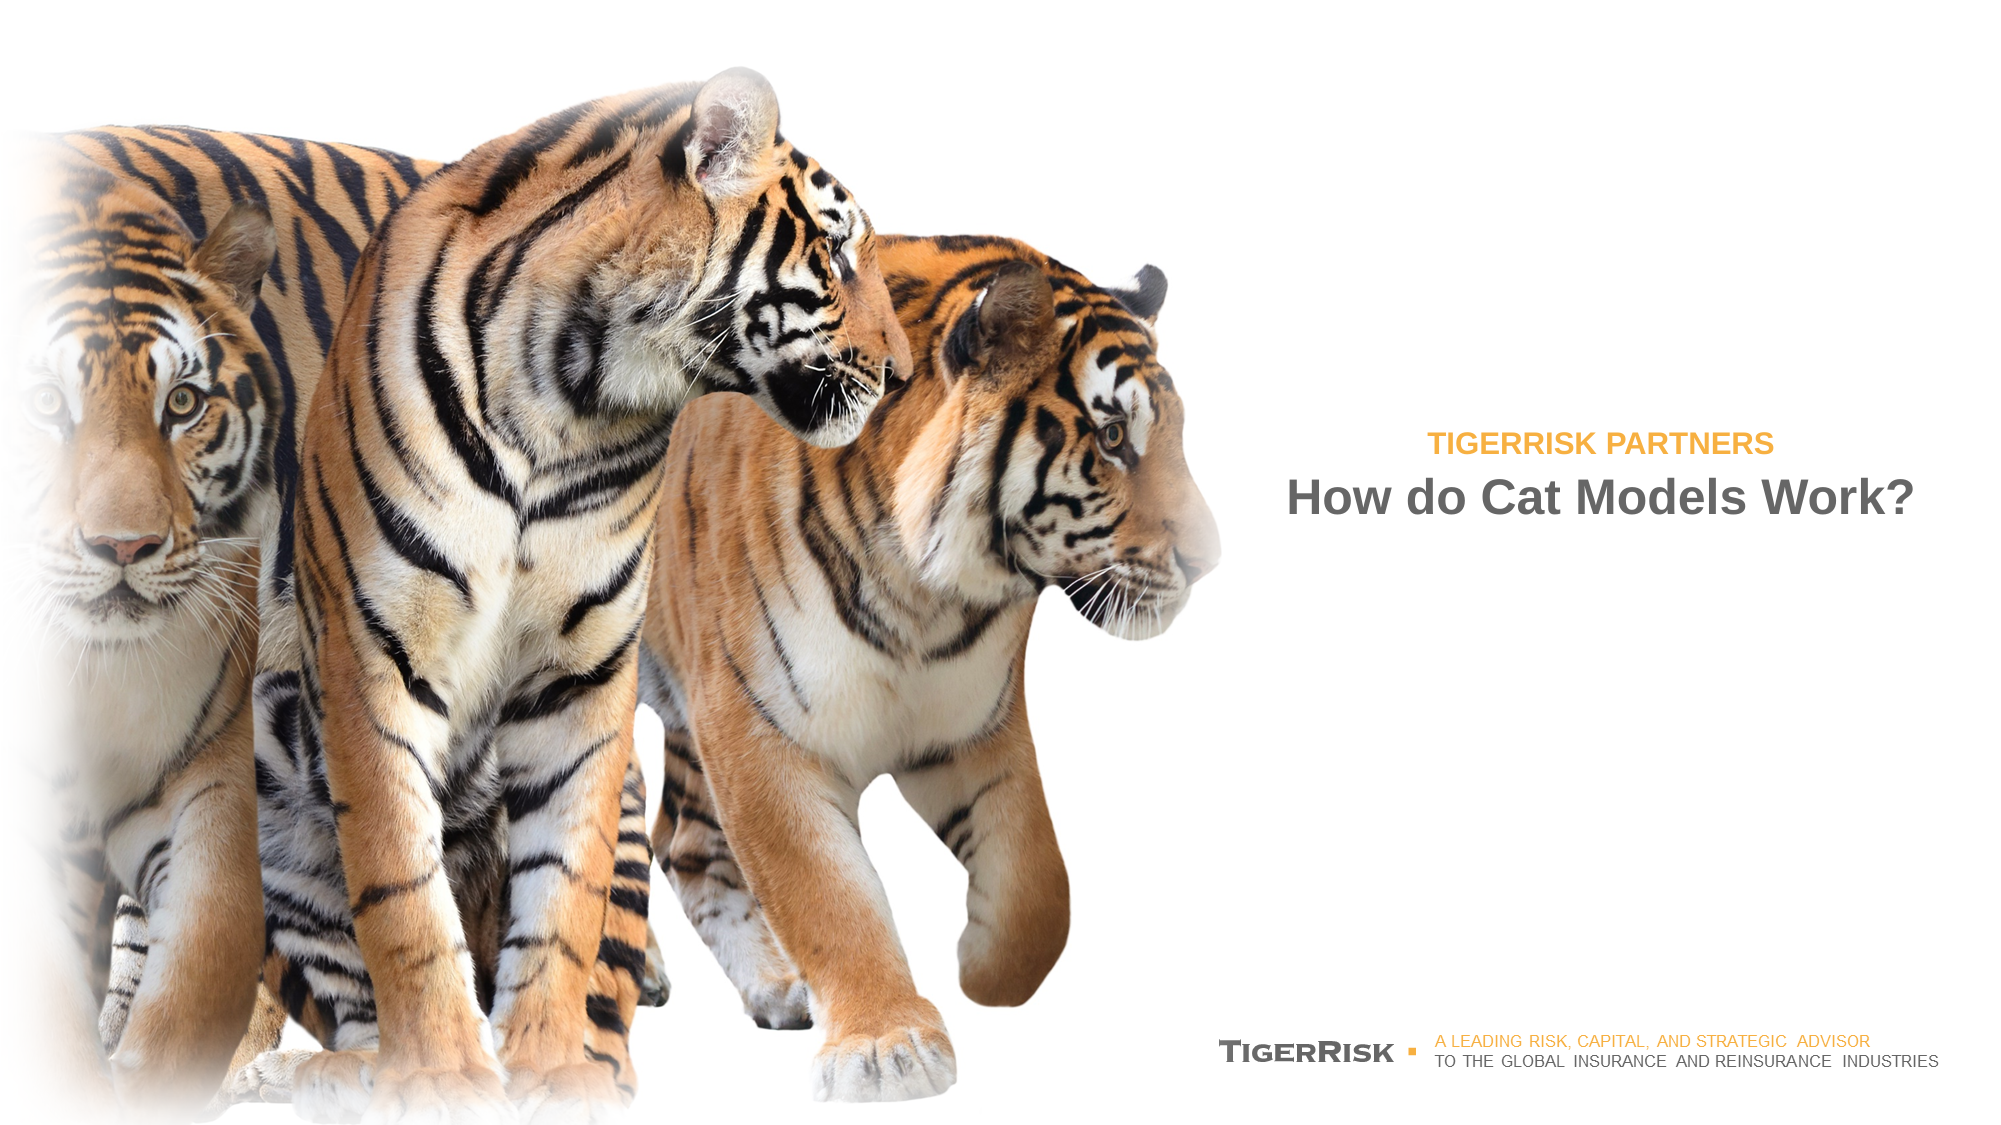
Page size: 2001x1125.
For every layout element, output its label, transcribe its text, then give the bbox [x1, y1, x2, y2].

title How do Cat Models Work? [1183, 468, 2000, 534]
picture [0, 0, 2000, 1125]
text_box TIGERRISK PARTNERS [1183, 415, 2000, 468]
